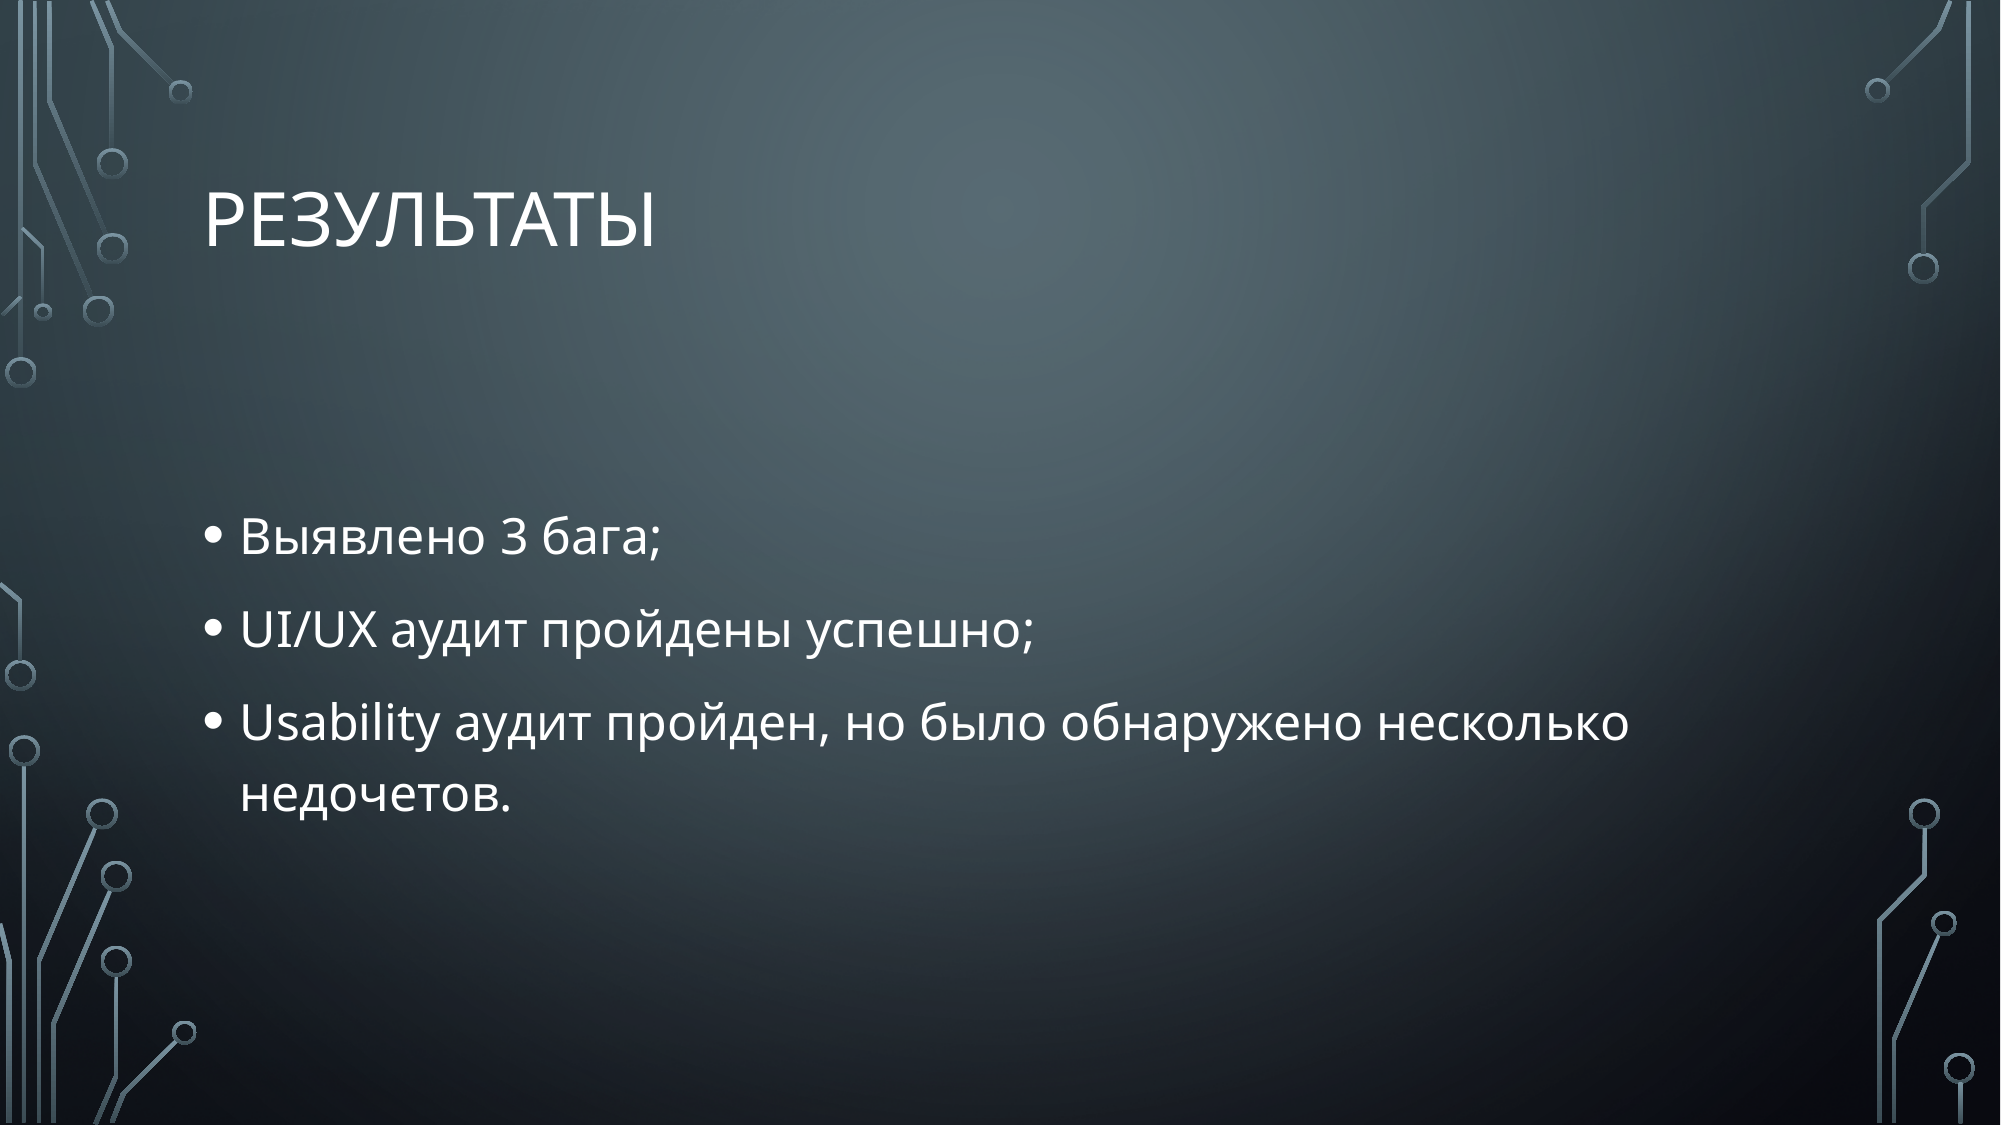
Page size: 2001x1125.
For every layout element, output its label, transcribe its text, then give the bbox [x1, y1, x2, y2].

title Результаты [187, 101, 1813, 344]
list Выявлено 3 бага; UI/UX аудит пройдены успешно; Usability аудит пройден, но было обнаружено несколько недочетов. [187, 484, 1813, 950]
